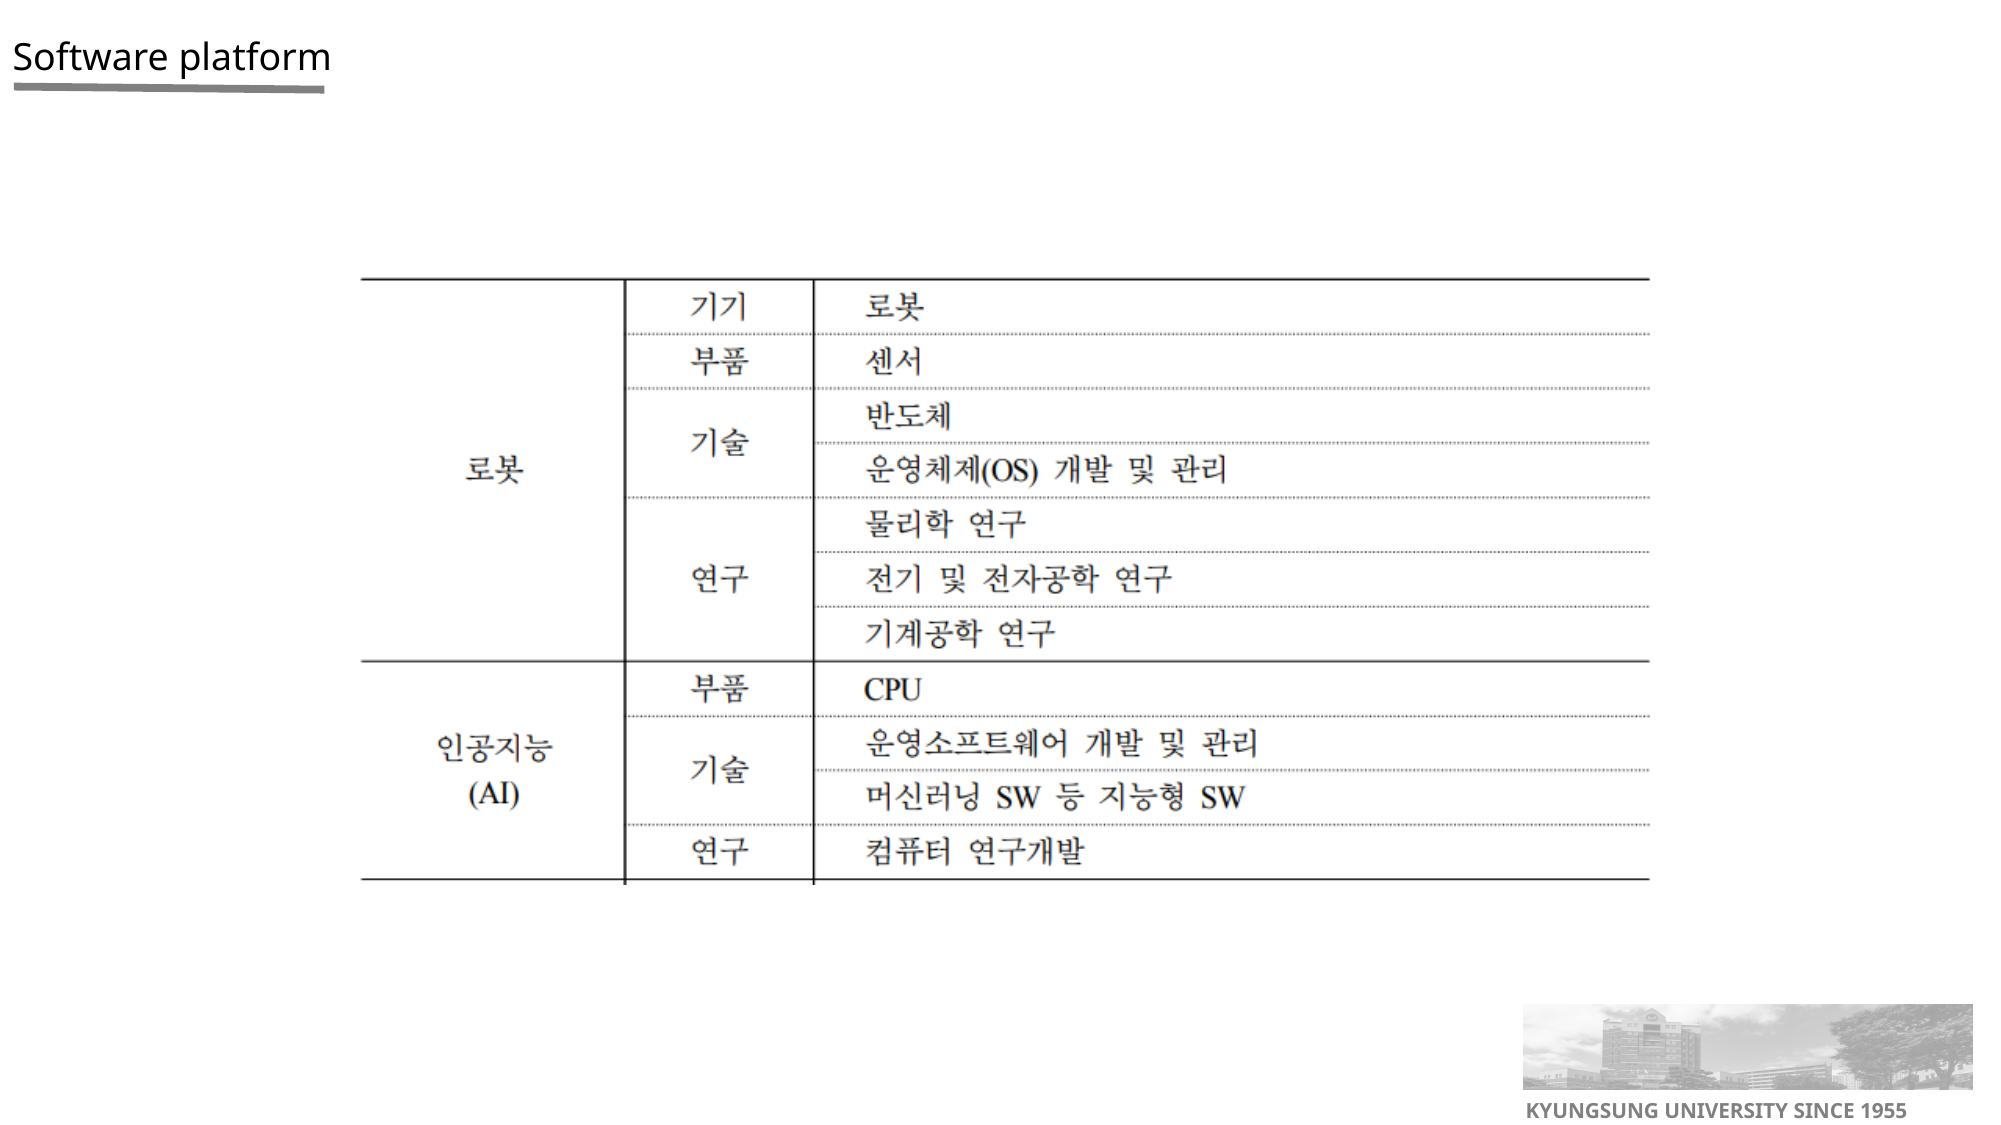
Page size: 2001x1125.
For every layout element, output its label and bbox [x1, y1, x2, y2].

picture [303, 240, 1697, 885]
